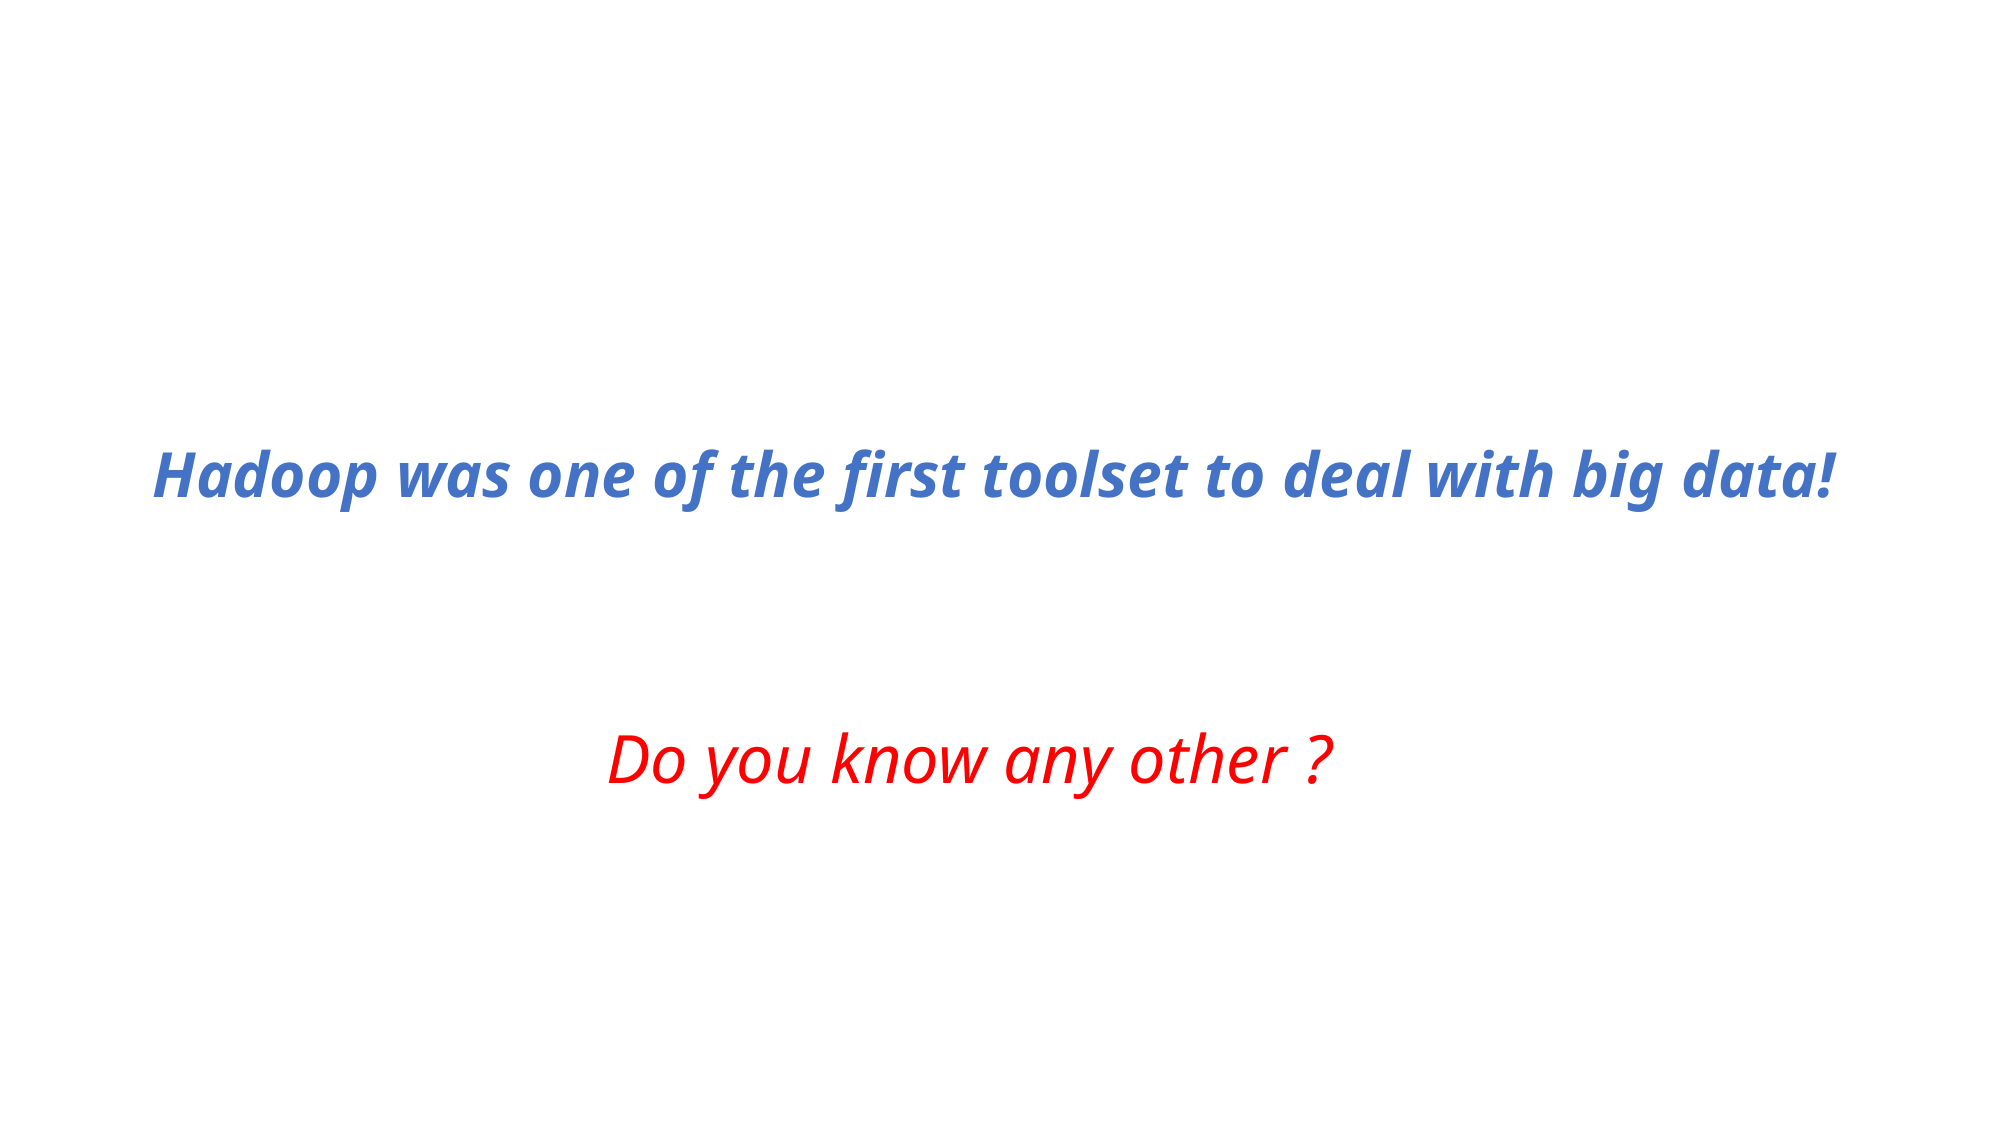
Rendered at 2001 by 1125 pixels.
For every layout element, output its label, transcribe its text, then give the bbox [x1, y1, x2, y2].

text_box Do you know any other ? [591, 709, 1592, 804]
title Hadoop was one of the first toolset to deal with big data! [137, 405, 1863, 624]
